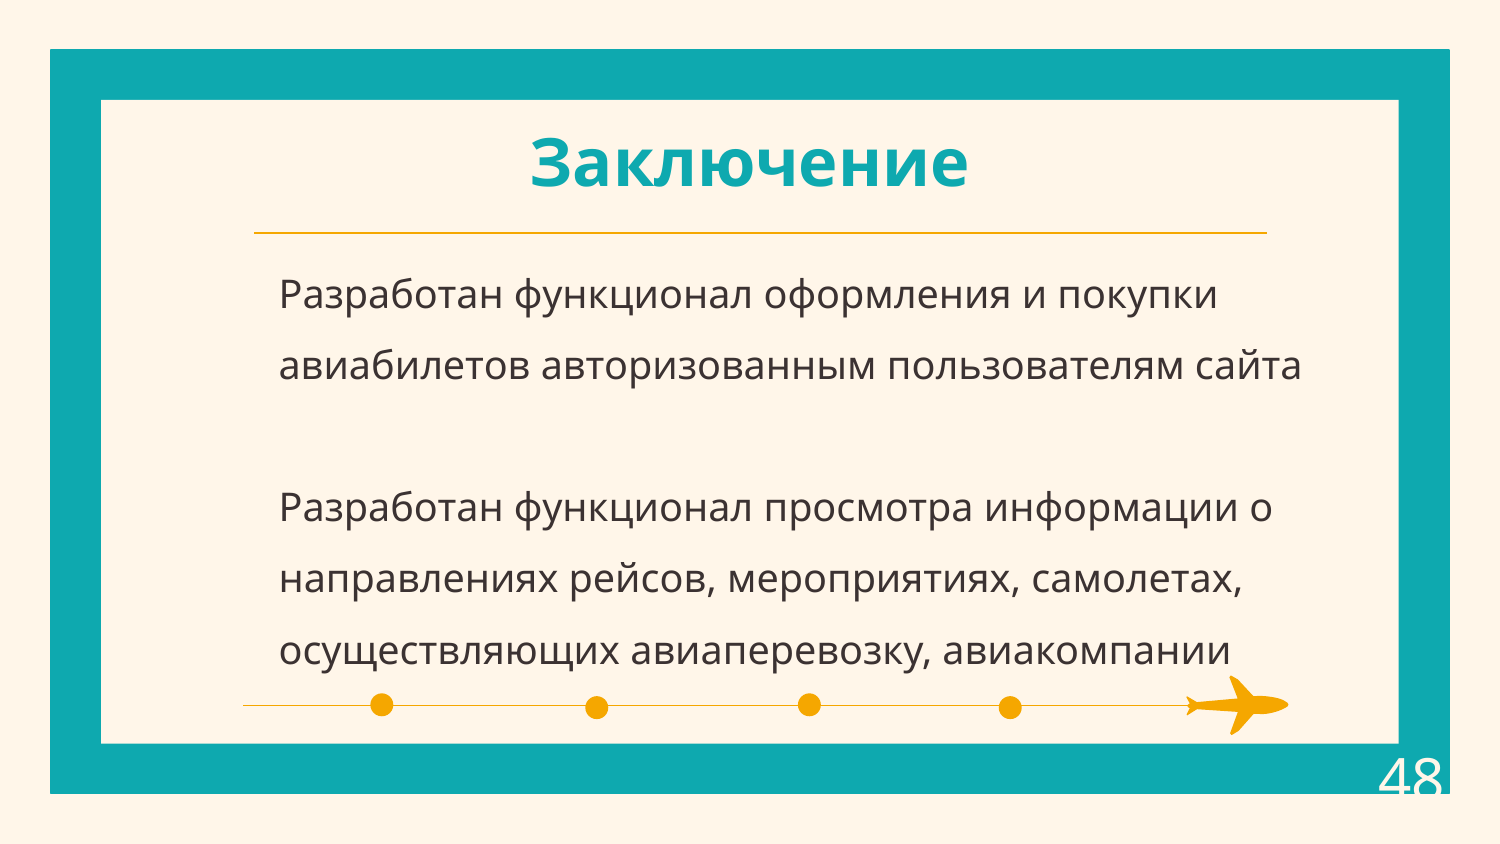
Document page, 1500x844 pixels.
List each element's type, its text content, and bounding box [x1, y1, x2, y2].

text_box [370, 693, 394, 704]
text_box [801, 713, 818, 717]
text_box [585, 696, 608, 704]
title Заключение [180, 105, 1320, 190]
text_box [798, 693, 821, 704]
text_box [586, 713, 607, 720]
text_box [1186, 675, 1289, 736]
text_box [1000, 713, 1021, 720]
text_box [373, 713, 390, 717]
text_box [999, 696, 1022, 704]
text_box 48 [1340, 717, 1483, 789]
text_box Разработан функционал оформления и покупки авиабилетов авторизованным пользователям сайта Разработан функционал просмотра информации о направлениях рейсов, мероприятиях, самолетах, осуществляющих авиаперевозку, авиакомпании [169, 229, 1351, 667]
